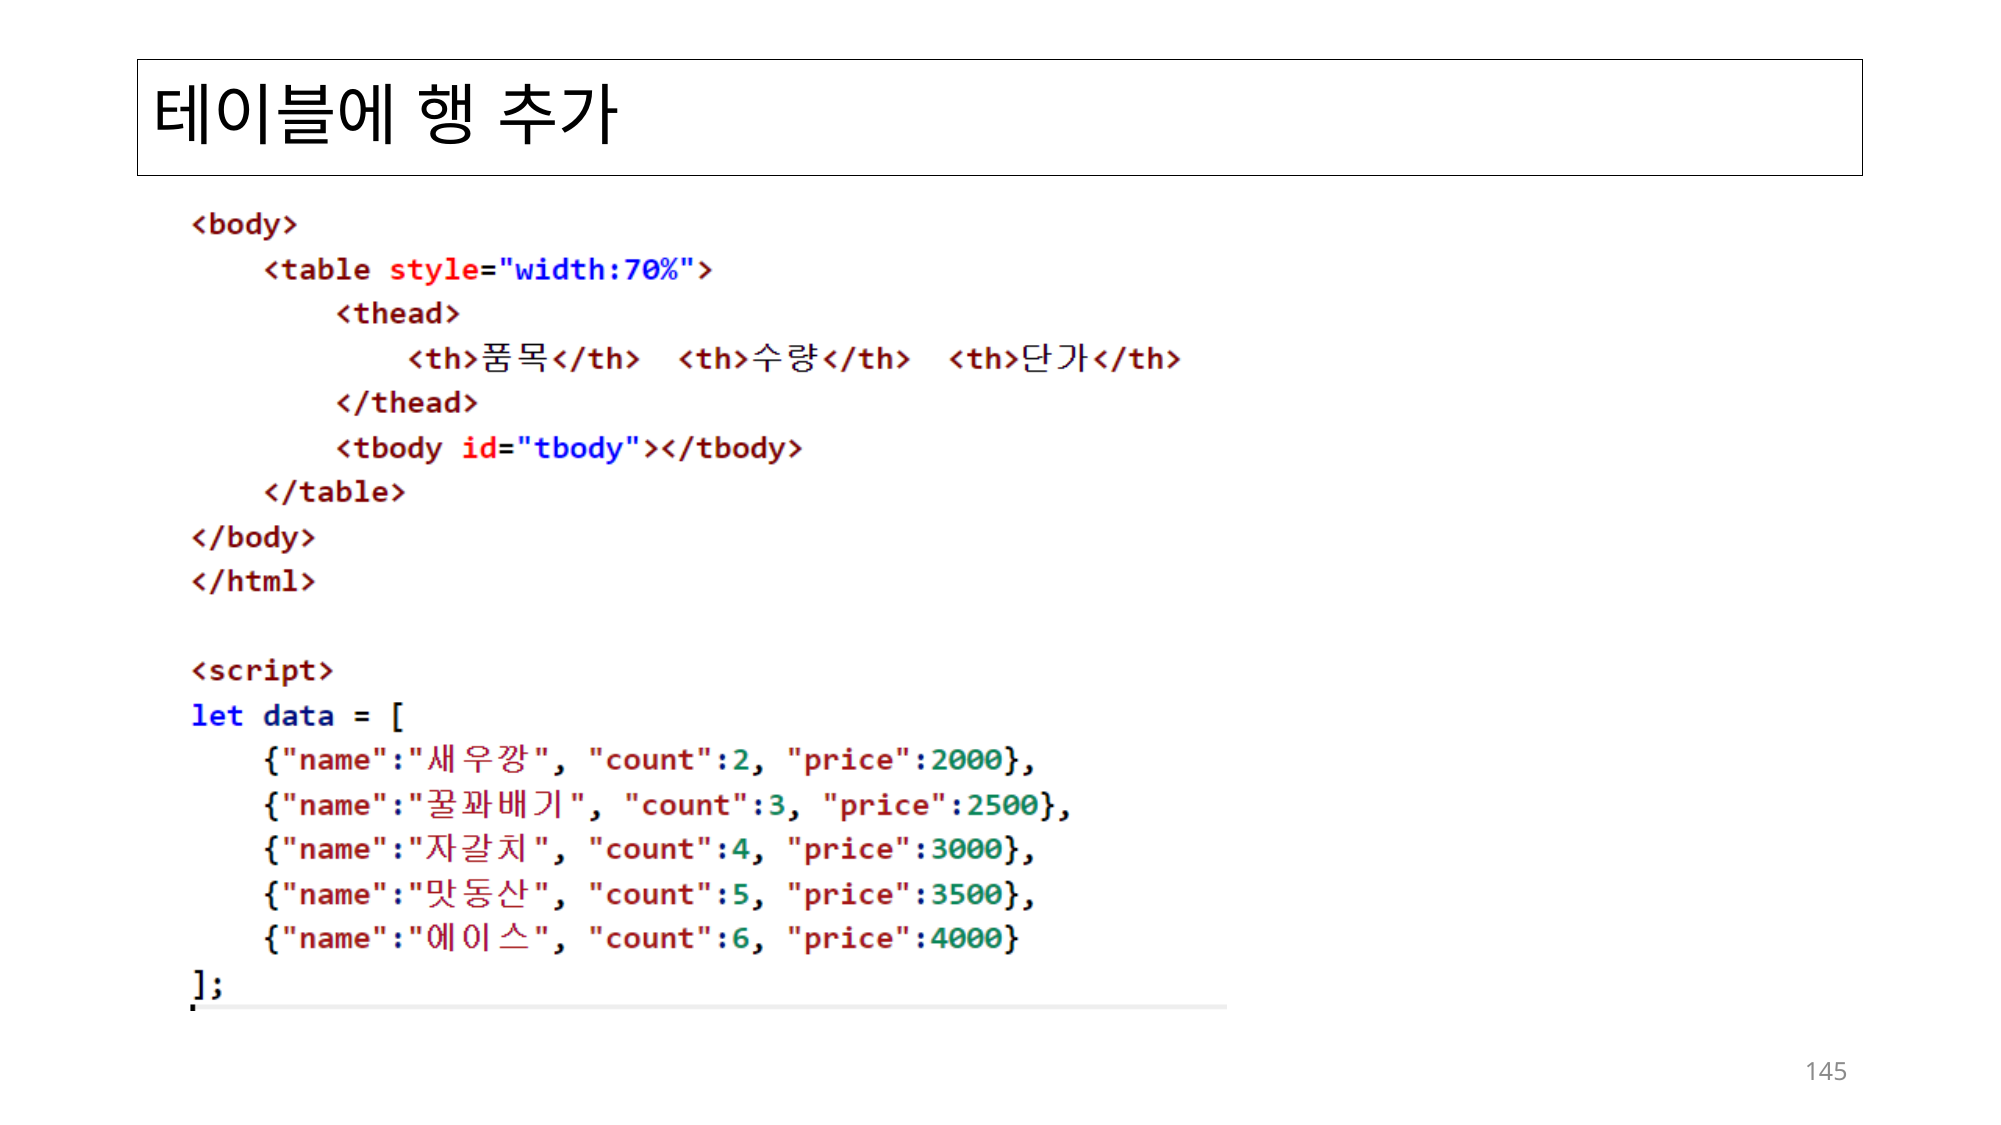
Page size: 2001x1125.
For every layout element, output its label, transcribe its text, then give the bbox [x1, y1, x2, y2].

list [186, 200, 1227, 1011]
slide_number 145 [1412, 1042, 1863, 1103]
title 테이블에 행 추가 [137, 59, 1863, 176]
